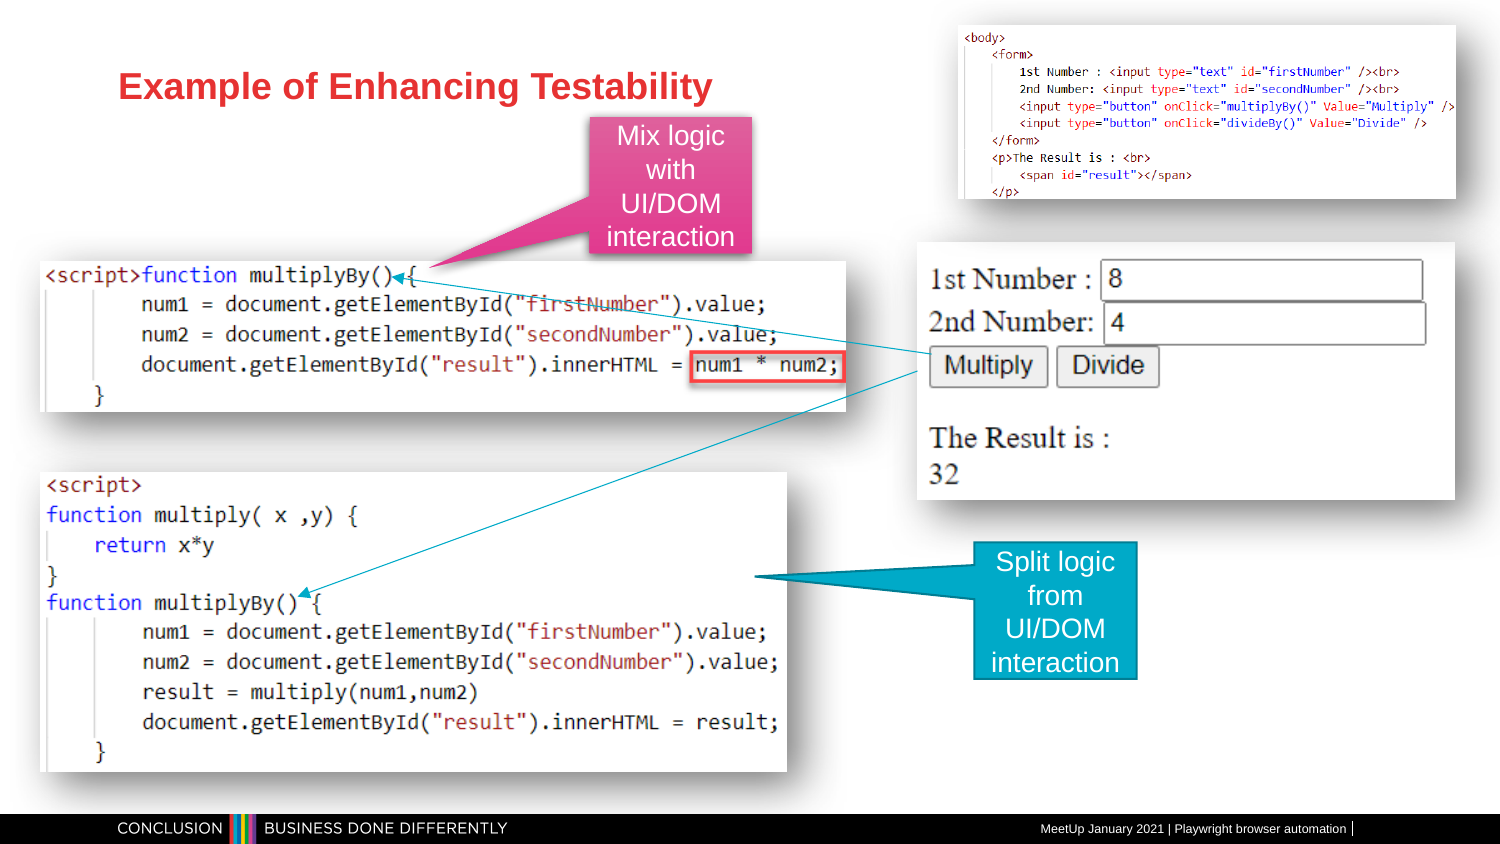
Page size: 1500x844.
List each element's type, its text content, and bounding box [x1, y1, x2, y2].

footer MeetUp January 2021 | Playwright browser automation [814, 820, 1347, 839]
picture [958, 25, 1456, 199]
picture [0, 814, 236, 844]
picture [40, 472, 787, 772]
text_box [391, 276, 932, 355]
text_box Split logic from UI/DOM interaction [918, 541, 1138, 680]
text_box Mix logic with UI/DOM interaction [444, 116, 753, 261]
picture [917, 242, 1455, 500]
picture [239, 814, 1500, 844]
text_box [297, 371, 918, 597]
picture [40, 261, 846, 412]
title Example of Enhancing Testability [118, 47, 944, 130]
